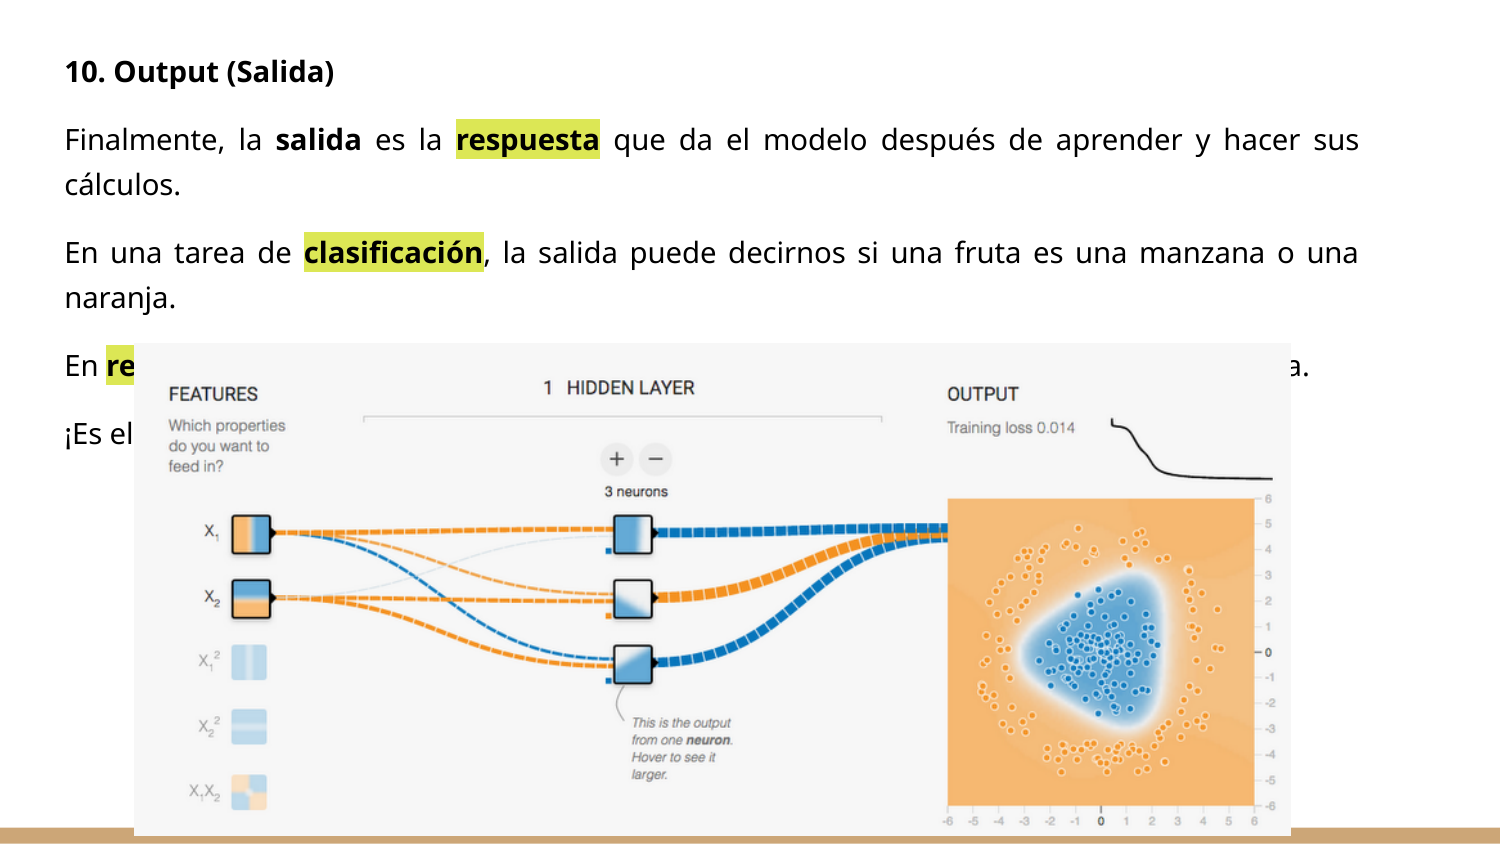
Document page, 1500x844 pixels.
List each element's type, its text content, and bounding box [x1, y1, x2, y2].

picture [134, 343, 1291, 836]
list 10. Output (Salida) Finalmente, la salida es la respuesta que da el modelo después de aprender y hacer sus cálculos. En una tarea de clasificación, la salida puede decirnos si una fruta es una manzana o una naranja. En regresión, la salida podría ser un número, como el precio de una casa o la temperatura. ¡Es el resultado final de todo su aprendizaje! [49, 30, 1376, 470]
